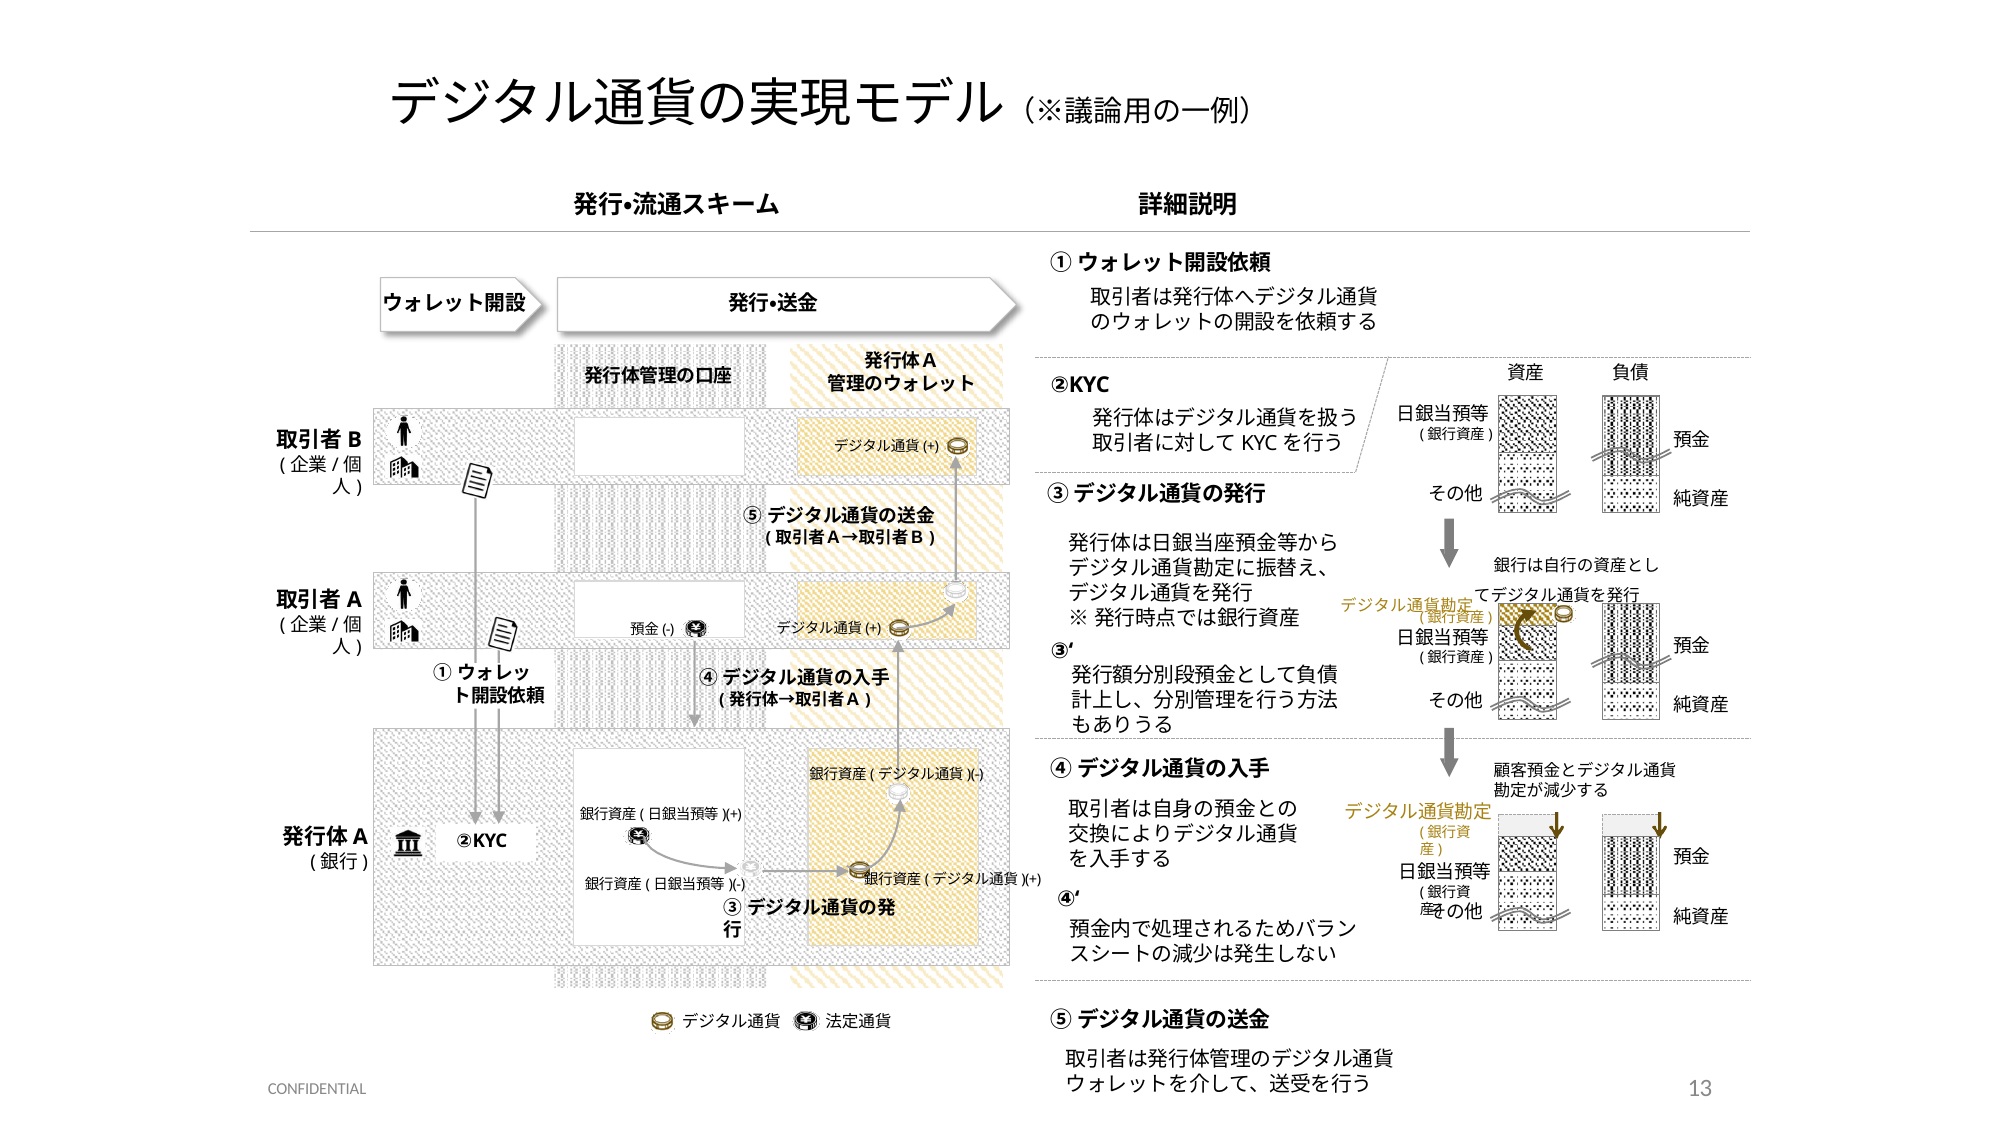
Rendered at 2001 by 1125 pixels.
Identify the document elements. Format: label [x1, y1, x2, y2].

text_box [1044, 477, 1713, 721]
text_box [365, 274, 1750, 988]
text_box [1671, 691, 1732, 716]
picture [792, 1010, 820, 1031]
text_box [1136, 186, 1242, 219]
text_box [1685, 1069, 1716, 1102]
title [386, 4, 1279, 195]
text_box [1439, 518, 1459, 568]
text_box [258, 423, 363, 498]
text_box [1426, 479, 1487, 504]
text_box [1671, 902, 1732, 927]
text_box [1035, 355, 1750, 513]
text_box [258, 583, 363, 658]
picture [648, 1010, 675, 1034]
text_box [1671, 484, 1732, 510]
text_box [1601, 812, 1667, 932]
text_box [679, 1008, 785, 1031]
text_box [1671, 843, 1713, 868]
text_box [1426, 686, 1487, 712]
text_box [1048, 236, 1384, 334]
text_box [571, 186, 802, 219]
text_box [823, 1008, 895, 1031]
text_box [265, 1075, 371, 1098]
picture [1549, 812, 1564, 839]
text_box [1048, 989, 1400, 1096]
text_box [282, 820, 369, 873]
